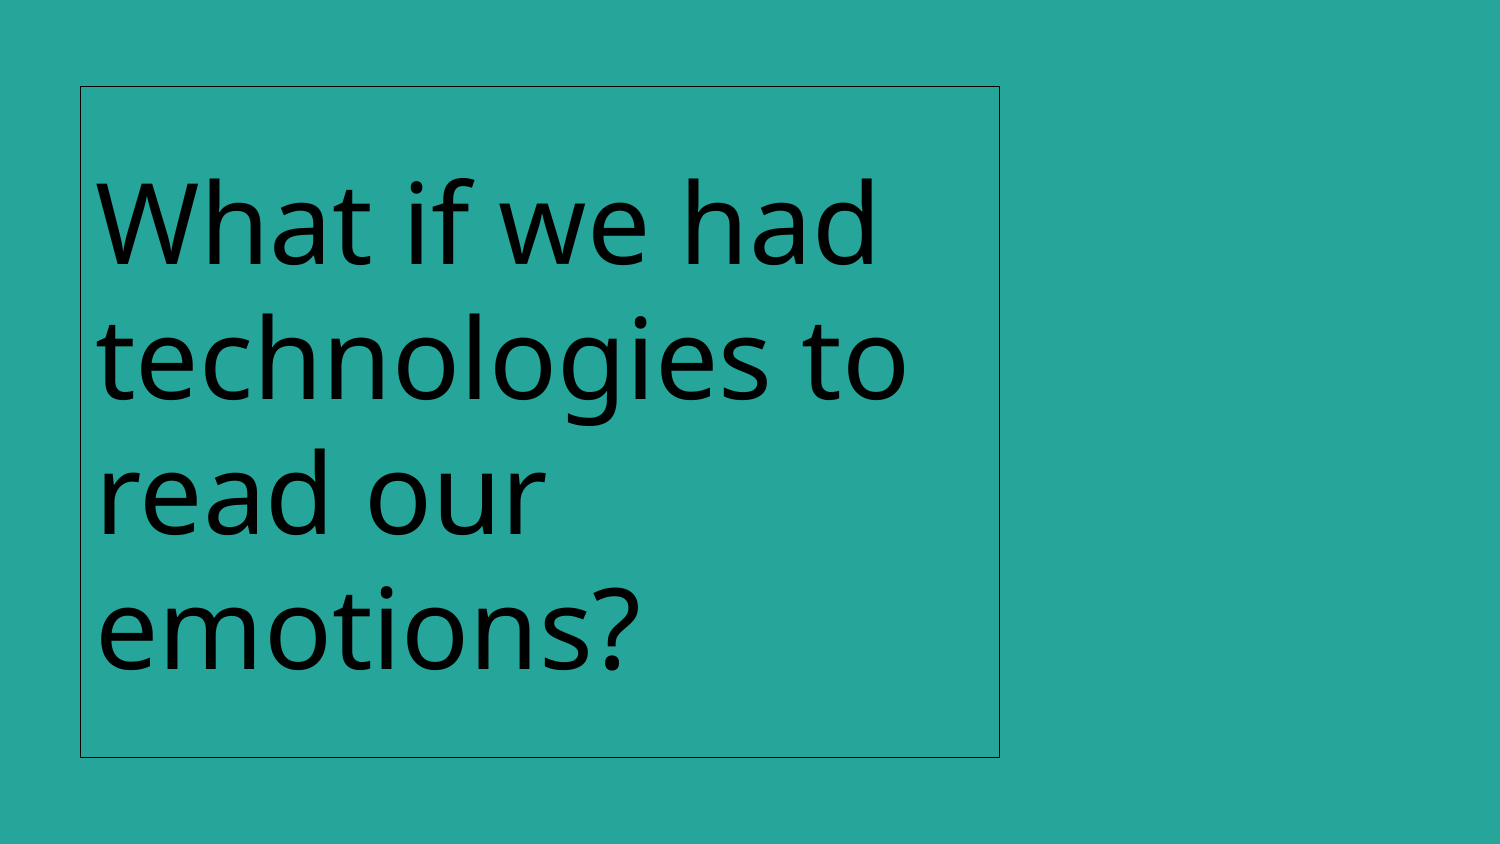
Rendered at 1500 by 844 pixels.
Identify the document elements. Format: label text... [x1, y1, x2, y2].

title What if we had technologies to read our emotions? [80, 86, 1000, 758]
